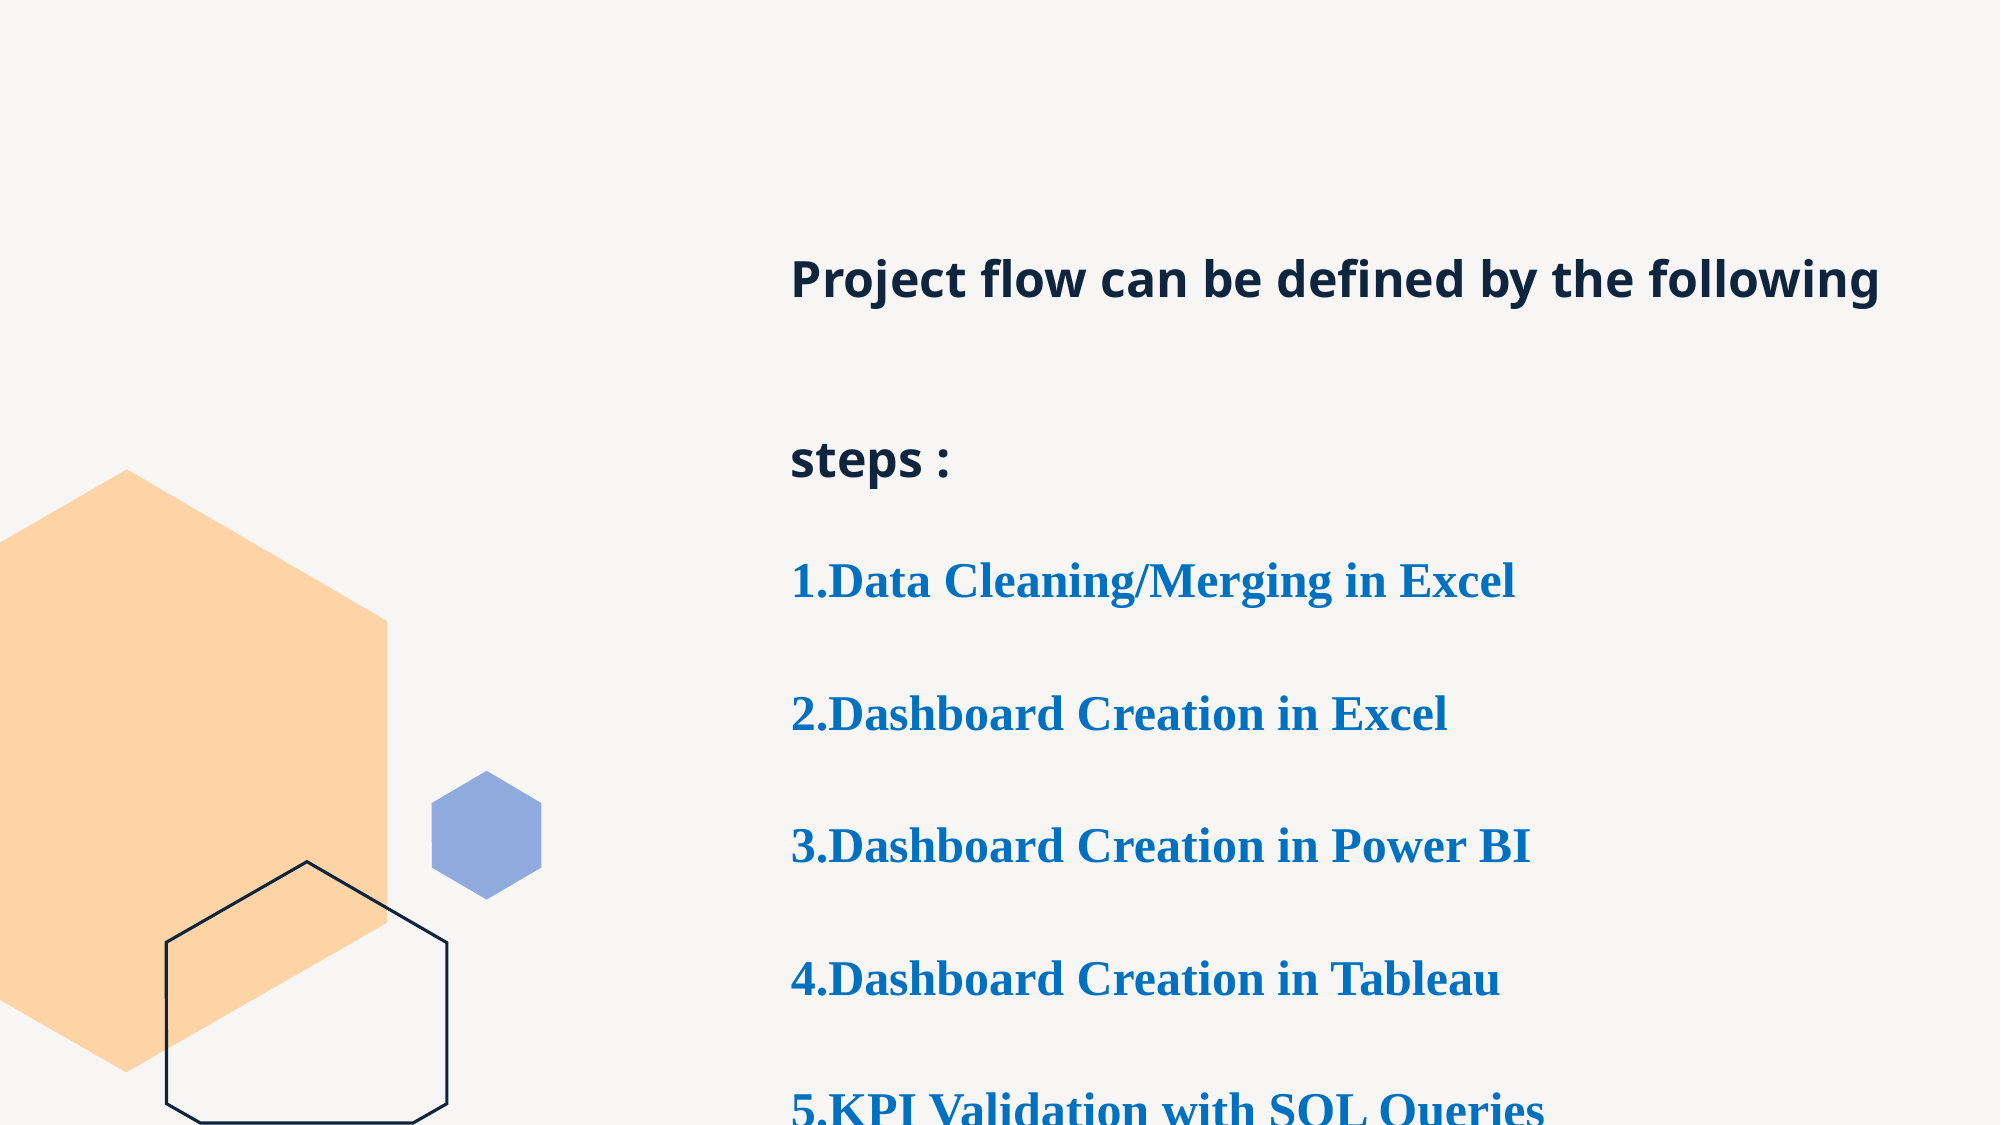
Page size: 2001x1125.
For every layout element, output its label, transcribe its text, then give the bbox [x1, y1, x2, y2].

list Project flow can be defined by the following steps : Data Cleaning/Merging in Excel Dashboard Creation in Excel Dashboard Creation in Power BI Dashboard Creation in Tableau KPI Validation with SQL Queries Key Insights [775, 120, 1930, 1005]
